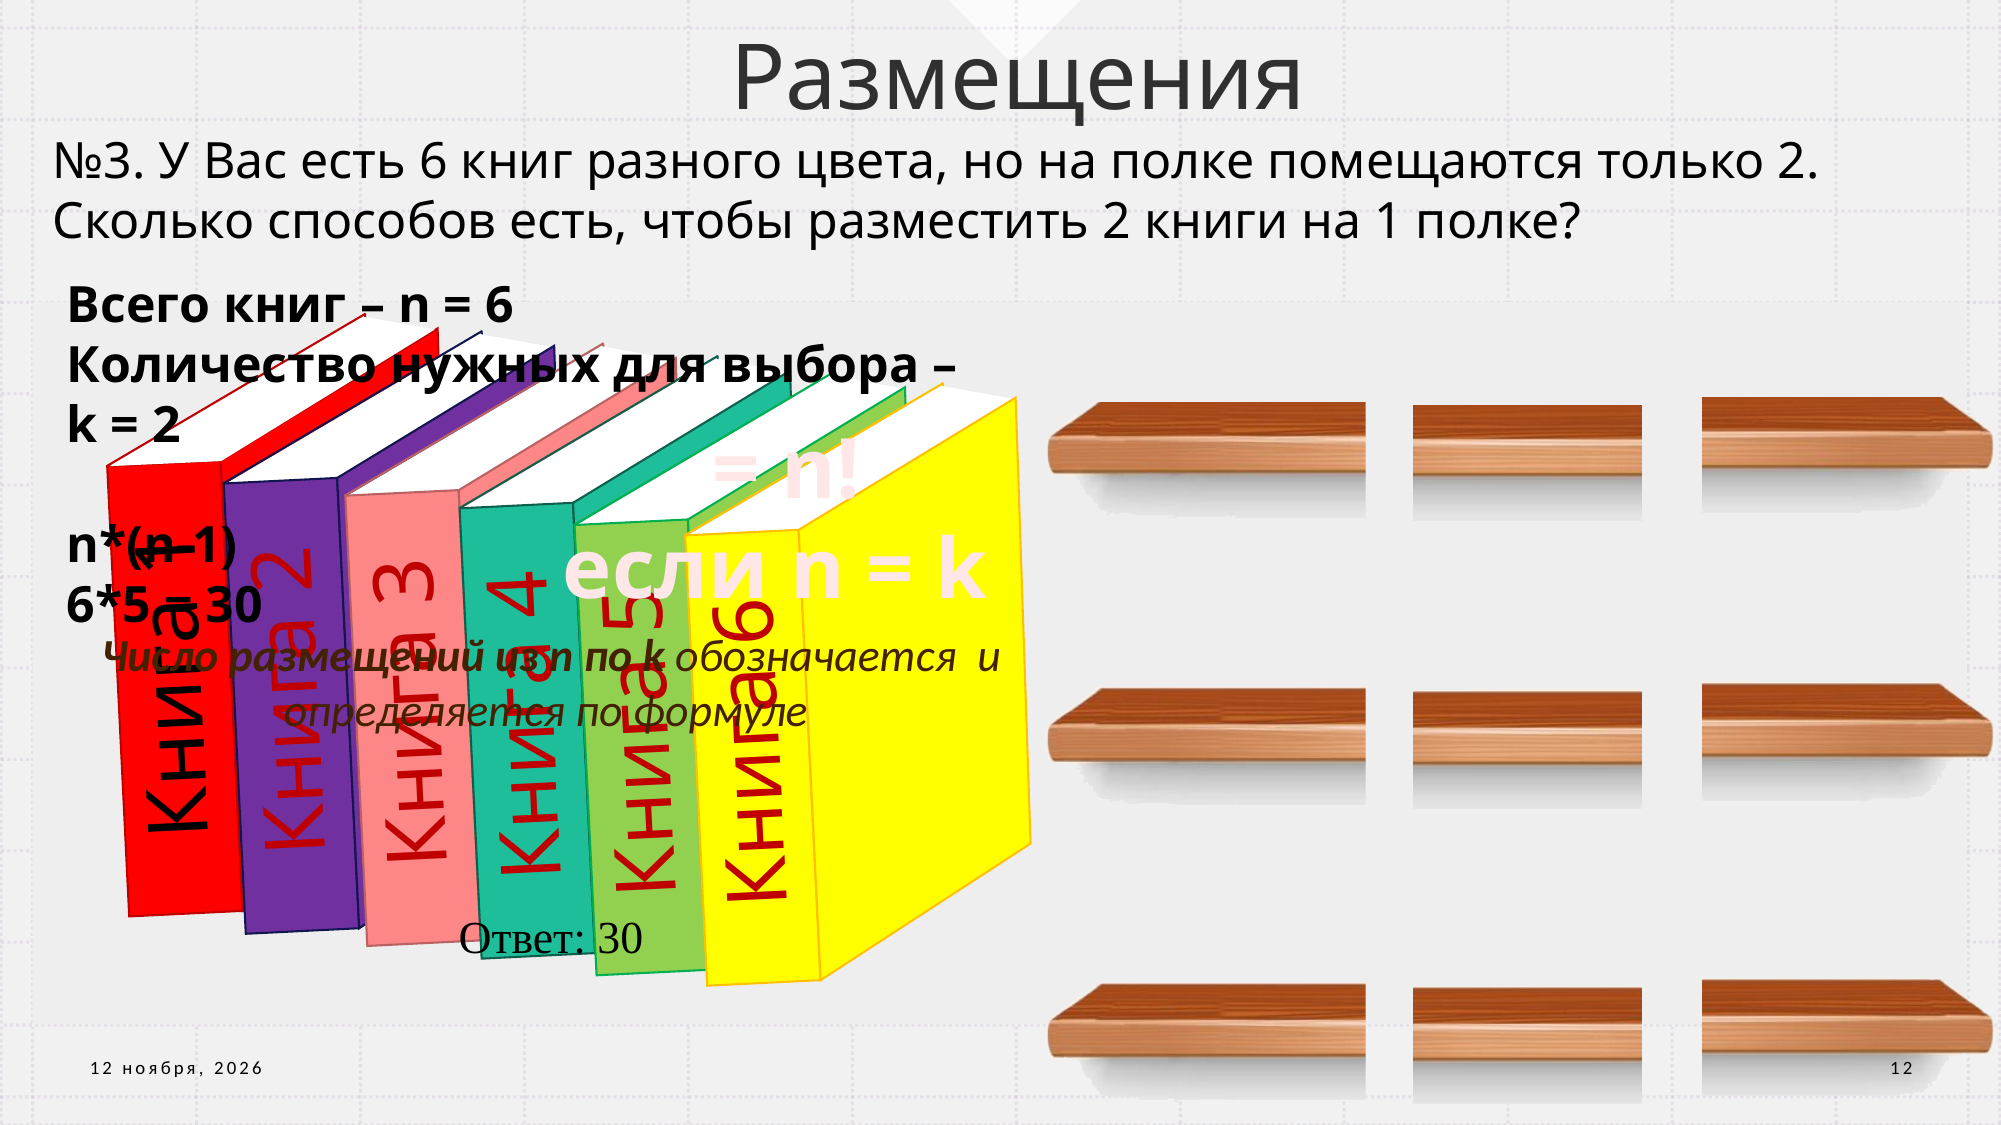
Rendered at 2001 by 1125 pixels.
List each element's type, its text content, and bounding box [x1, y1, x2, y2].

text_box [438, 360, 804, 952]
text_box Всего книг – n = 6 Количество нужных для выбора – k = 2 n*(n-1) 6*5 = 30 [52, 265, 997, 641]
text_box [202, 335, 568, 927]
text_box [663, 387, 1030, 979]
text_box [85, 318, 452, 910]
slide_number 29 октября 2023 г. [75, 1037, 495, 1098]
picture [1413, 405, 1642, 1125]
picture [1702, 397, 2000, 1125]
title Размещения [75, 0, 1962, 121]
text_box №3. У Вас есть 6 книг разного цвета, но на полке помещаются только 2. Сколько способов есть, чтобы разместить 2 книги на 1 полке? [38, 121, 1962, 256]
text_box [323, 347, 690, 939]
picture [1042, 402, 1366, 1125]
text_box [553, 377, 919, 969]
